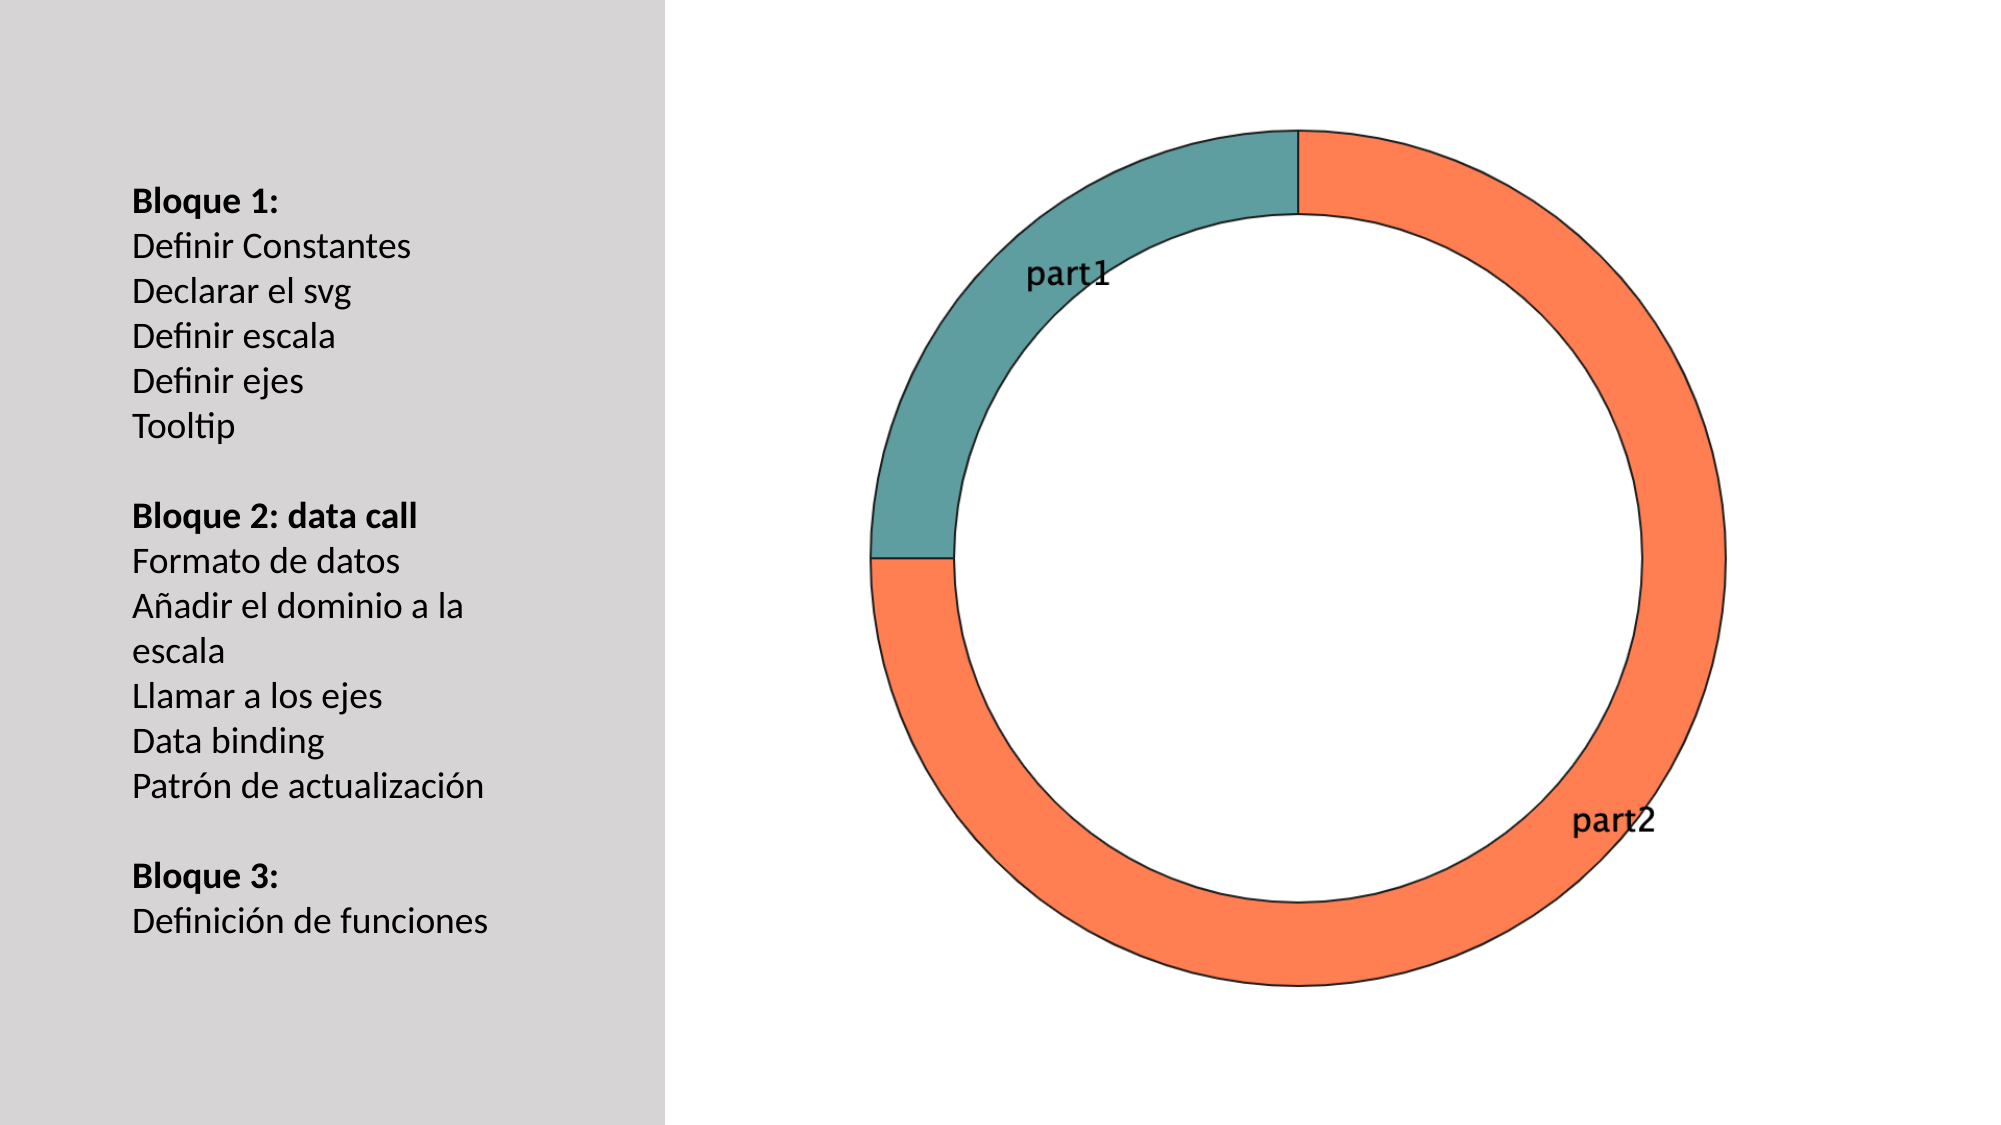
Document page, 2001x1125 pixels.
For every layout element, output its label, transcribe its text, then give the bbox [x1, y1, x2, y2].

text_box [0, 0, 666, 1125]
picture [831, 91, 1780, 1034]
text_box Bloque 1: Definir Constantes Declarar el svg Definir escala Definir ejes Tooltip Bloque 2: data call Formato de datos Añadir el dominio a la escala Llamar a los ejes Data binding Patrón de actualización Bloque 3: Definición de funciones [117, 168, 548, 994]
